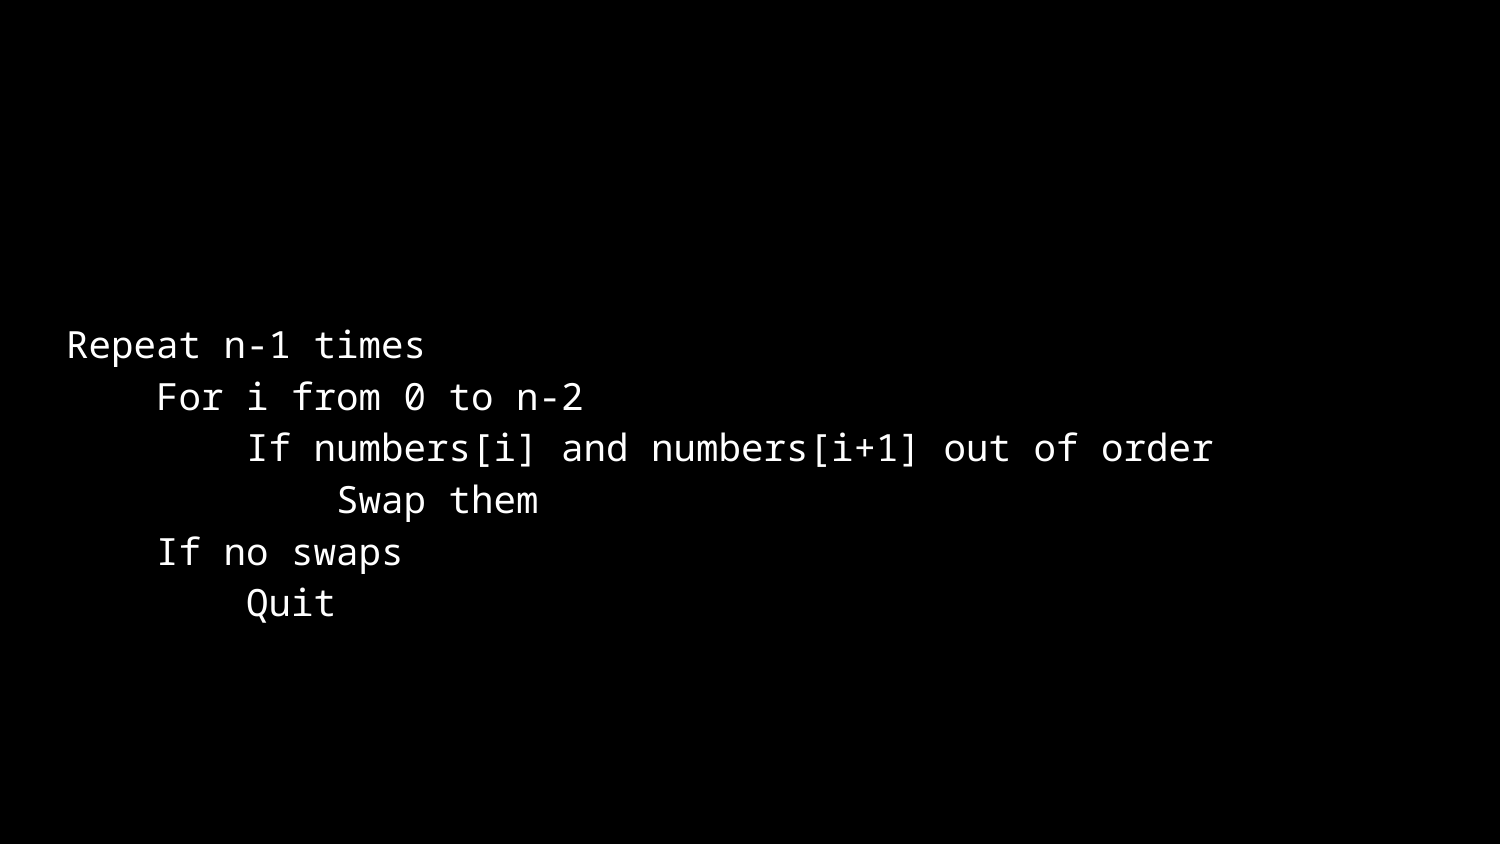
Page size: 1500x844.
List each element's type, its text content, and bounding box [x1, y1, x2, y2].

list Repeat n-1 times For i from 0 to n-2 If numbers[i] and numbers[i+1] out of order Swap them If no swaps Quit [51, 189, 1449, 750]
